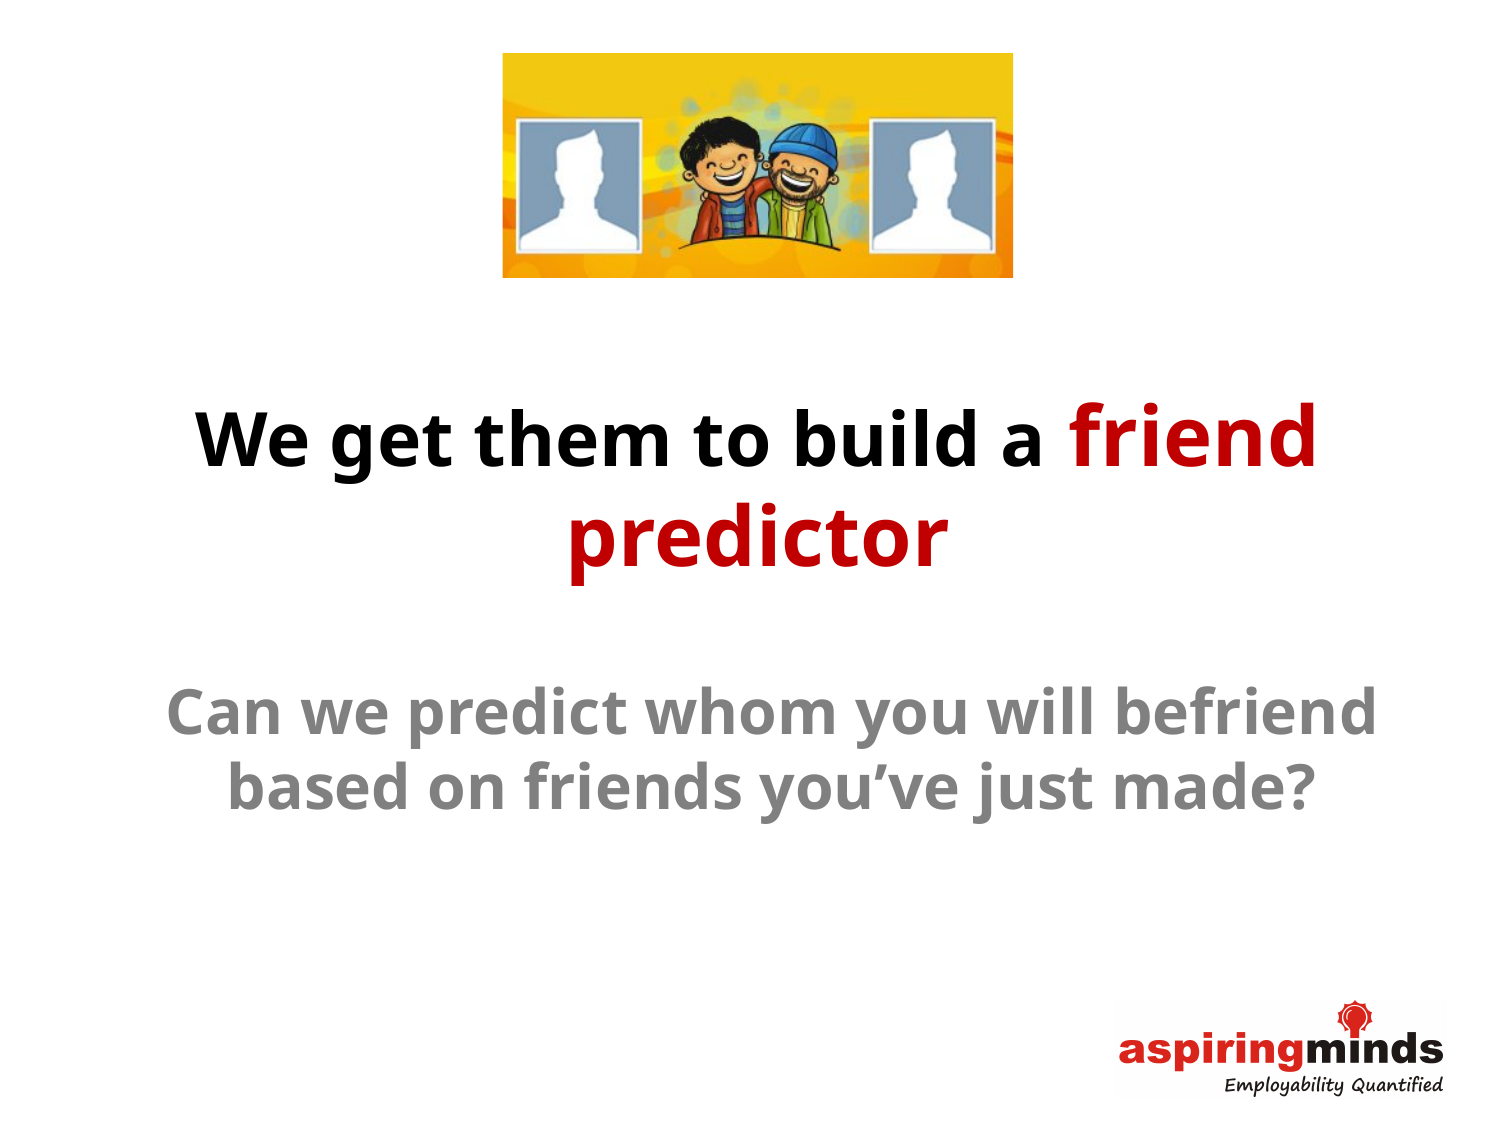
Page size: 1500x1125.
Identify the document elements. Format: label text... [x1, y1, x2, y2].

picture [1113, 1000, 1446, 1098]
text_box We get them to build a friend predictor [15, 345, 1500, 620]
text_box Can we predict whom you will befriend based on friends you’ve just made? [99, 619, 1446, 875]
picture [502, 53, 1014, 278]
